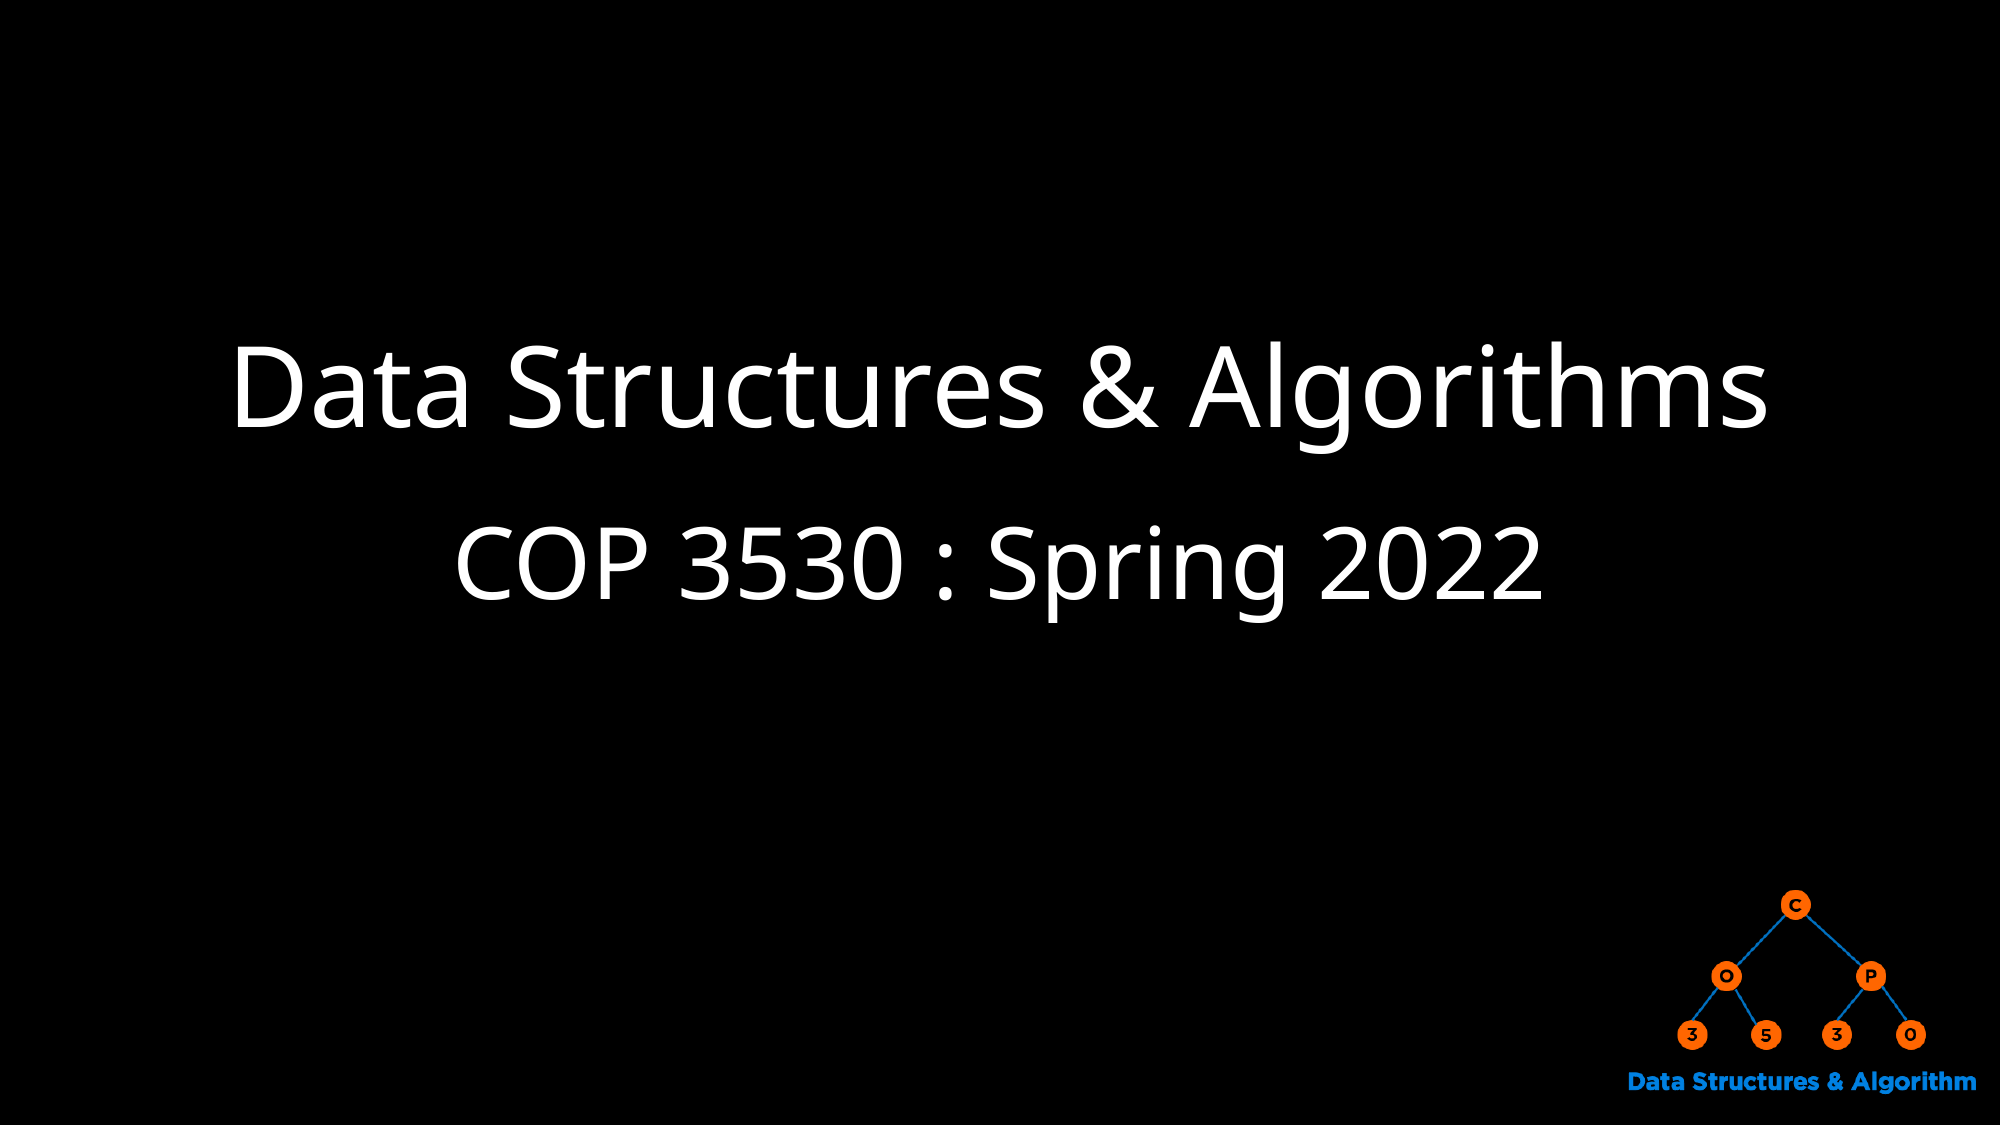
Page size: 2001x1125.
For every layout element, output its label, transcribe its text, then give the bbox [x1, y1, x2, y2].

text_box Data Structures & Algorithms COP 3530 : Spring 2022 [131, 307, 1869, 627]
picture [1625, 869, 1981, 1118]
